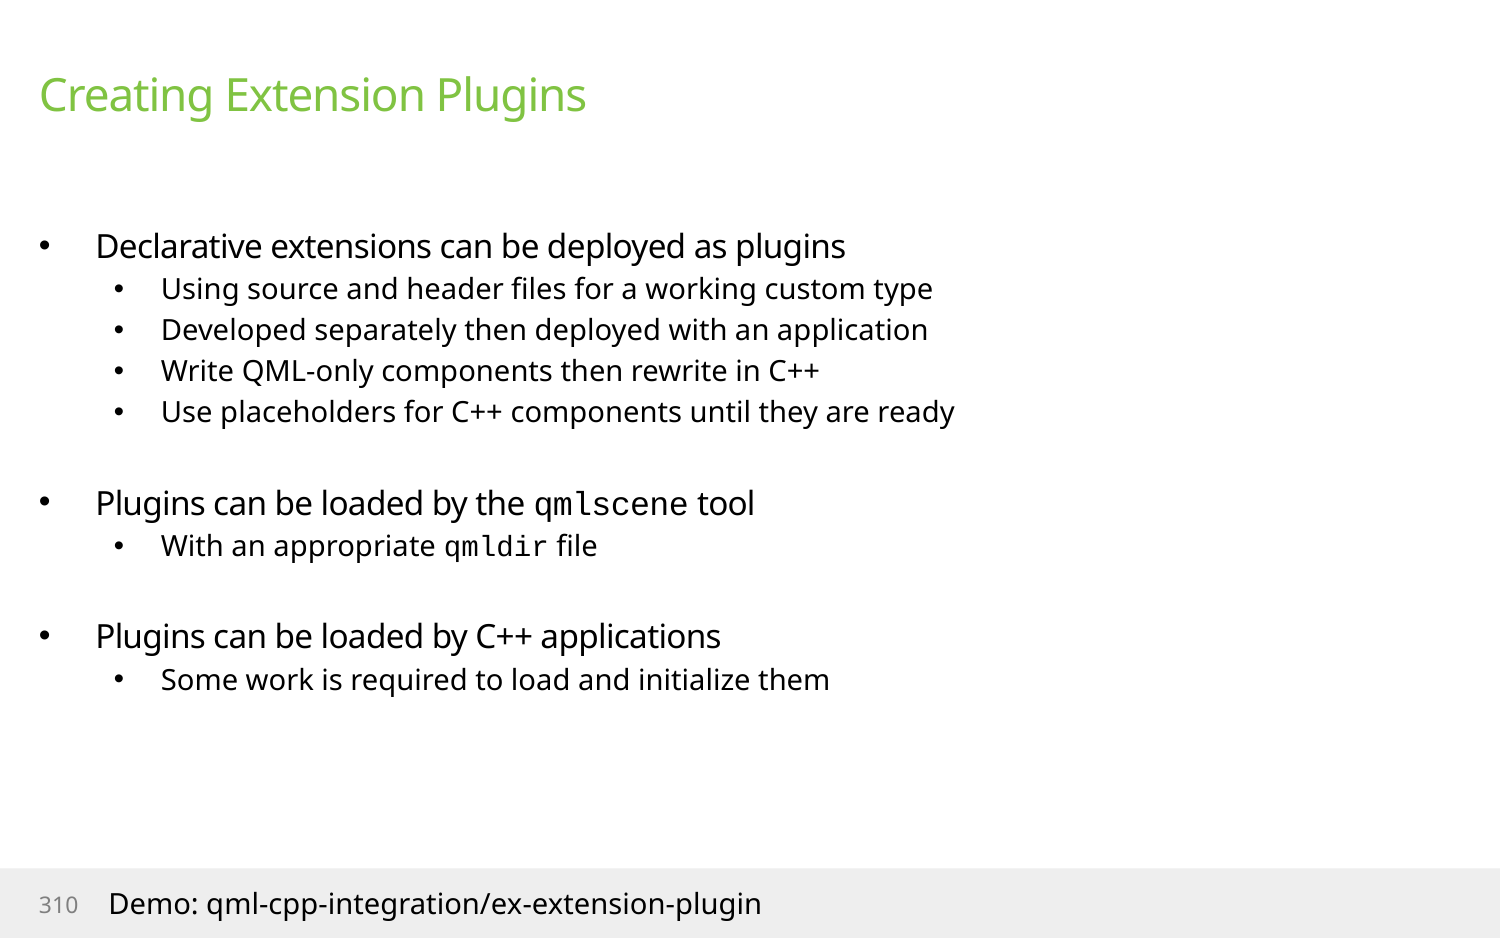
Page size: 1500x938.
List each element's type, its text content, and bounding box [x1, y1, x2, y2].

text_box Demo: qml-cpp-integration/ex-extension-plugin [93, 884, 1315, 928]
slide_number 310 [39, 892, 93, 921]
list Declarative extensions can be deployed as plugins Using source and header files for a working custom type Developed separately then deployed with an application Write QML-only components then rewrite in C++ Use placeholders for C++ components until they are ready Plugins can be loaded by the qmlscene tool With an appropriate qmldir file Plugins can be loaded by C++ applications Some work is required to load and initialize them [39, 224, 1437, 846]
title Creating Extension Plugins [39, 66, 1052, 196]
